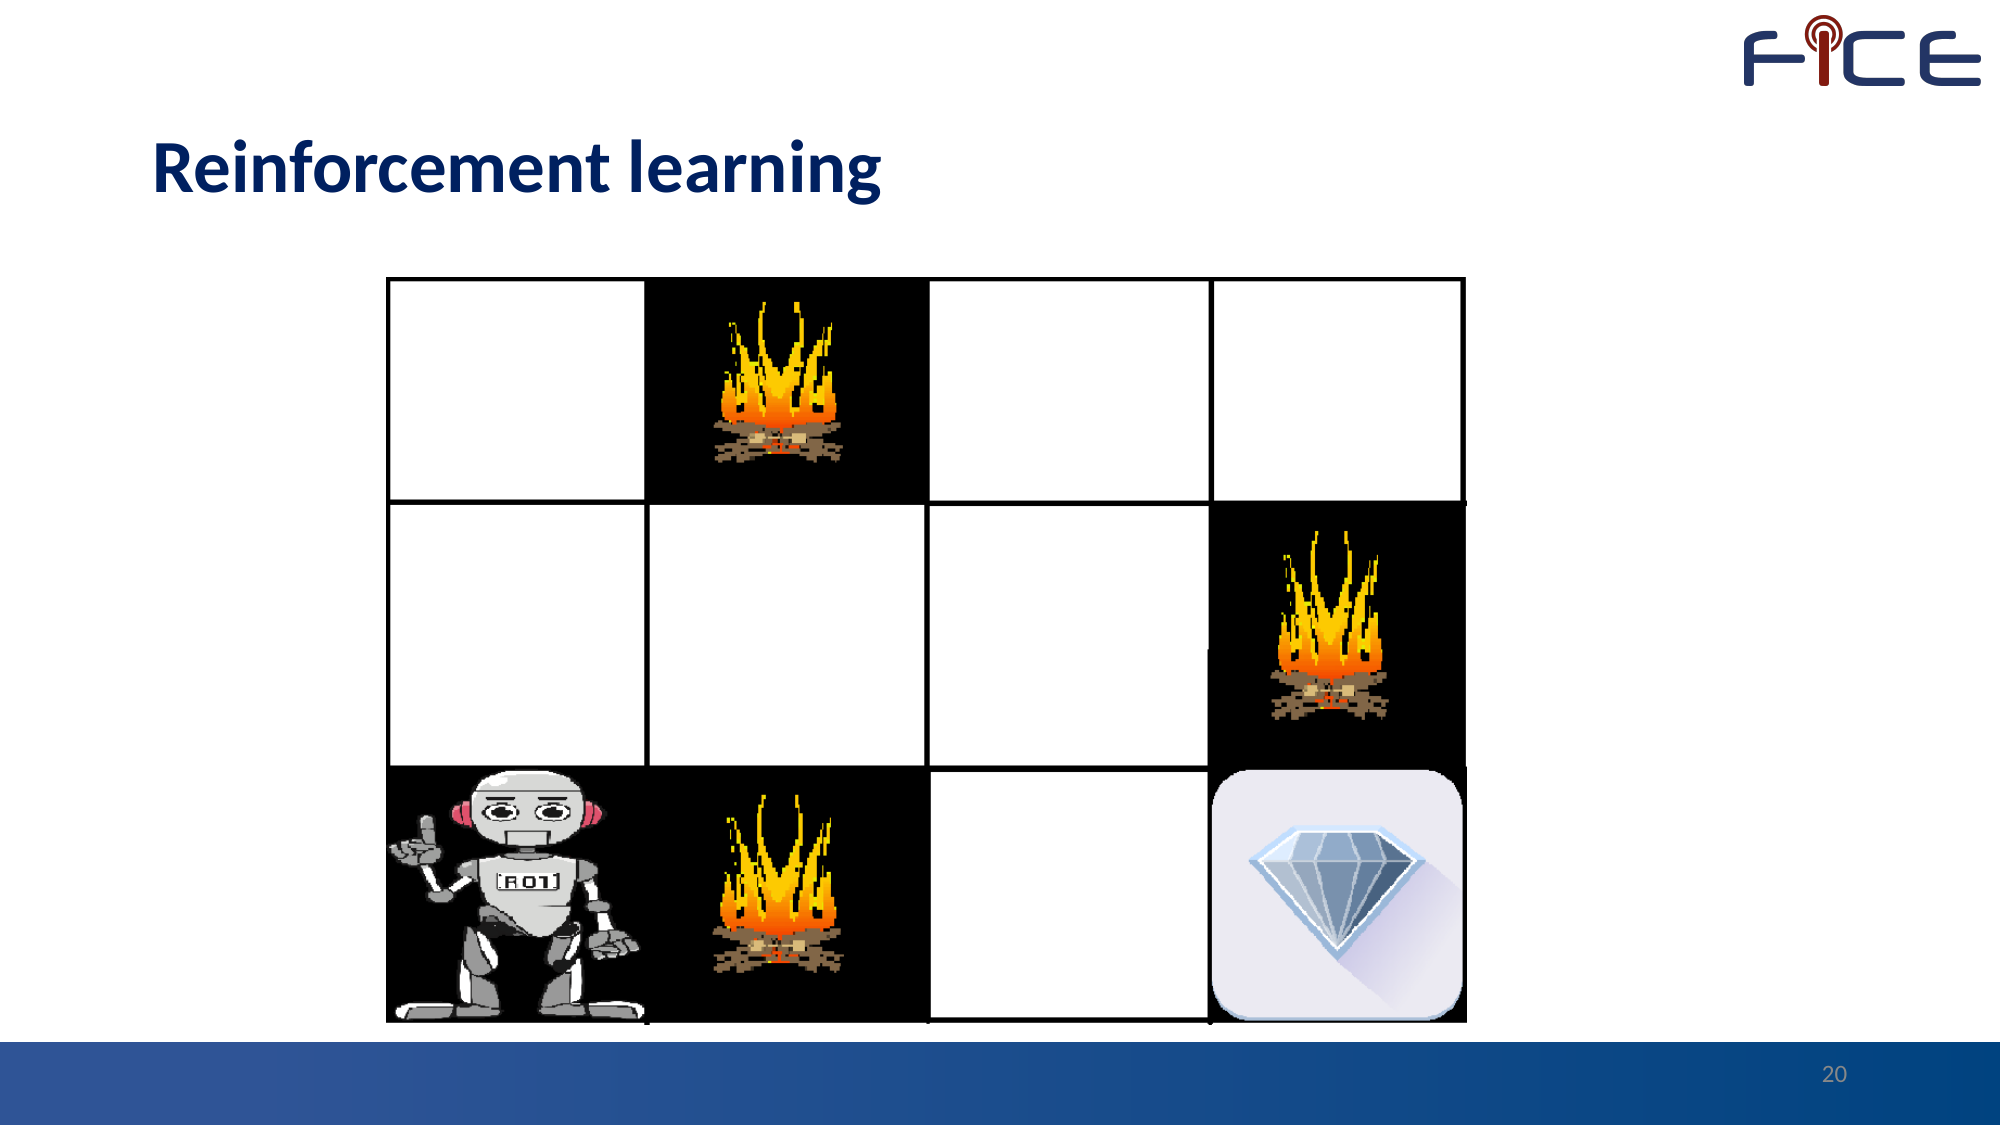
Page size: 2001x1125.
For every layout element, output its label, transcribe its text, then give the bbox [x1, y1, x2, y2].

title Reinforcement learning [137, 59, 1863, 278]
slide_number 20 [1412, 1042, 1863, 1103]
picture [1744, 15, 1981, 86]
picture [386, 277, 1467, 1025]
